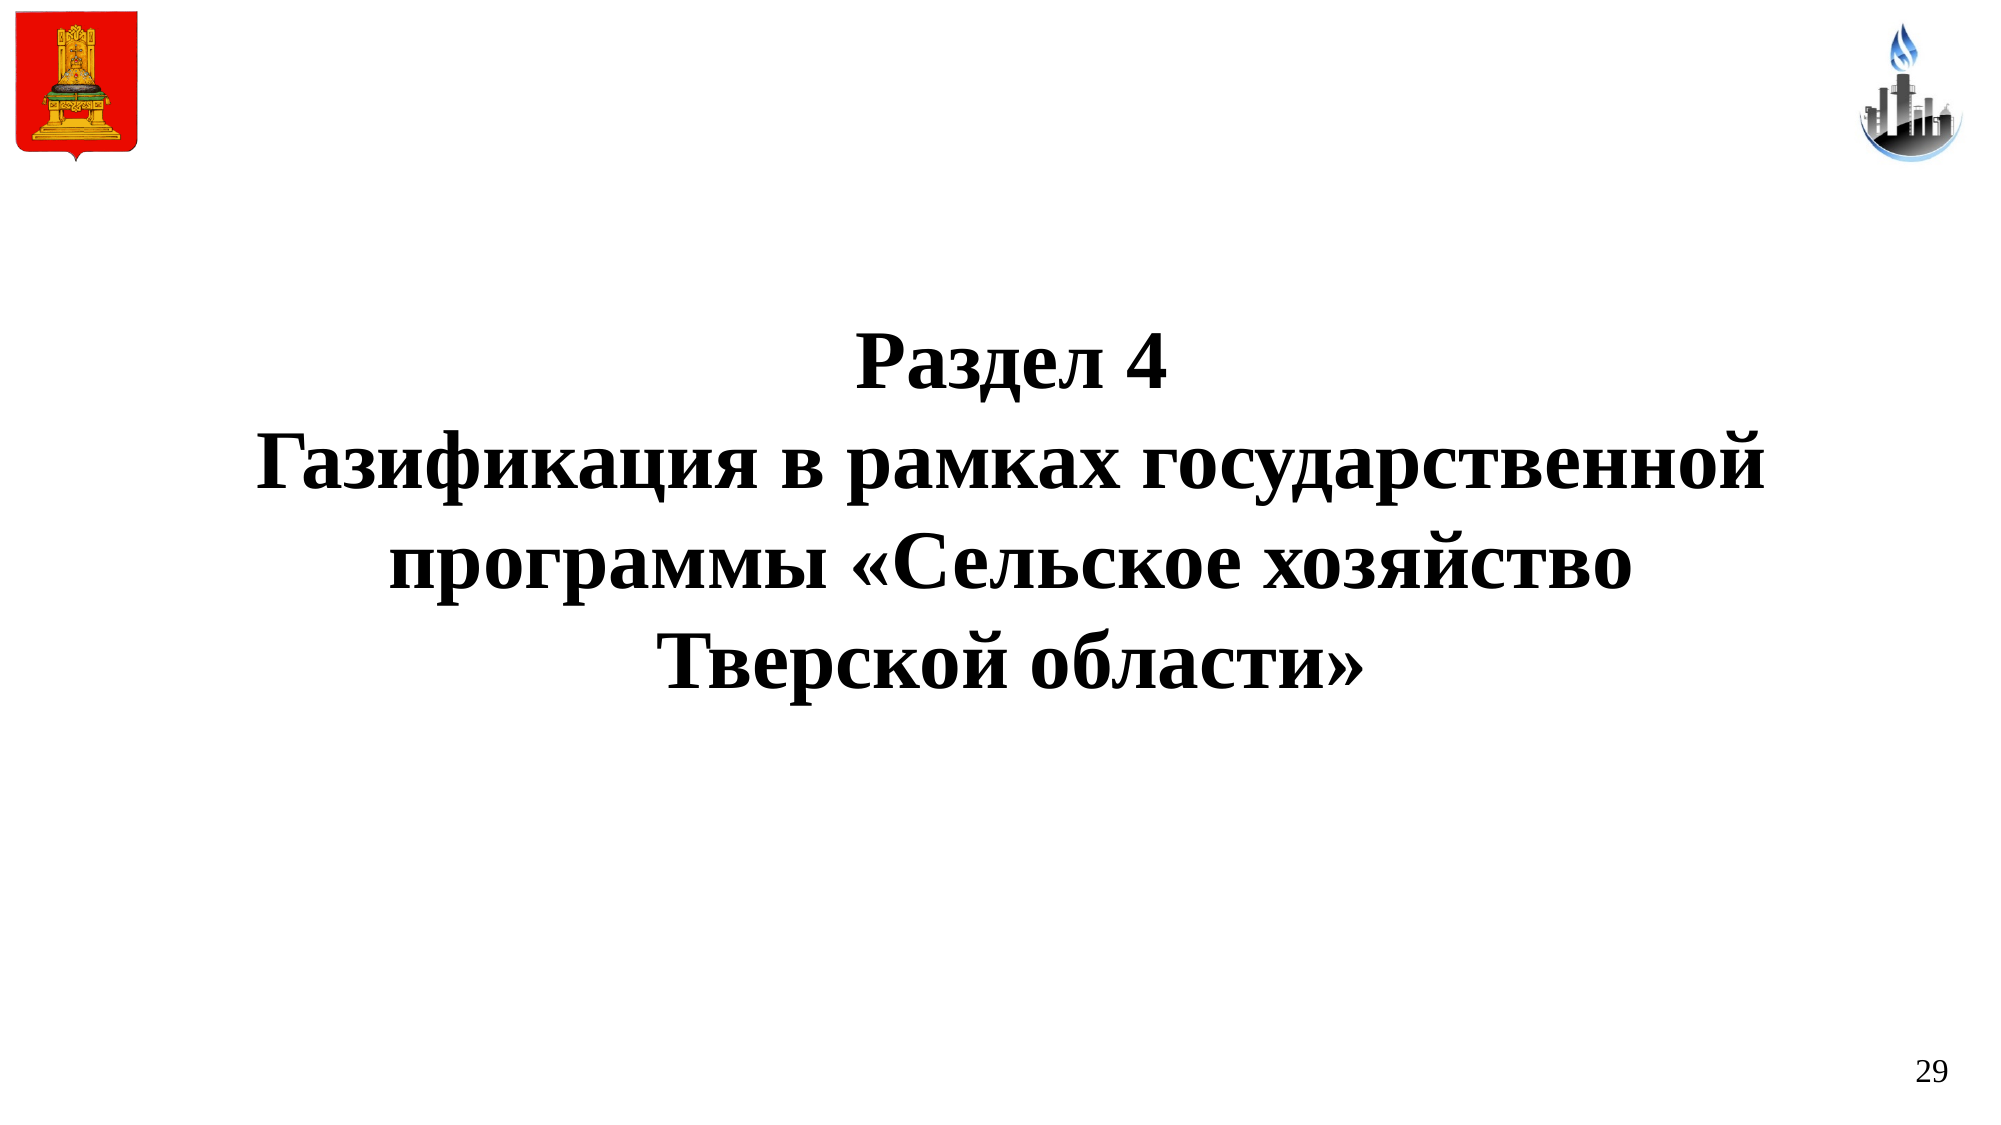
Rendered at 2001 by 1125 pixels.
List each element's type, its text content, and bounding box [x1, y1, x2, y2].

slide_number 29 [1892, 1039, 1964, 1100]
picture [12, 3, 146, 170]
text_box Раздел 4 Газификация в рамках государственной программы «Сельское хозяйство Тверской области» [192, 298, 1832, 813]
picture [1833, 11, 1988, 170]
